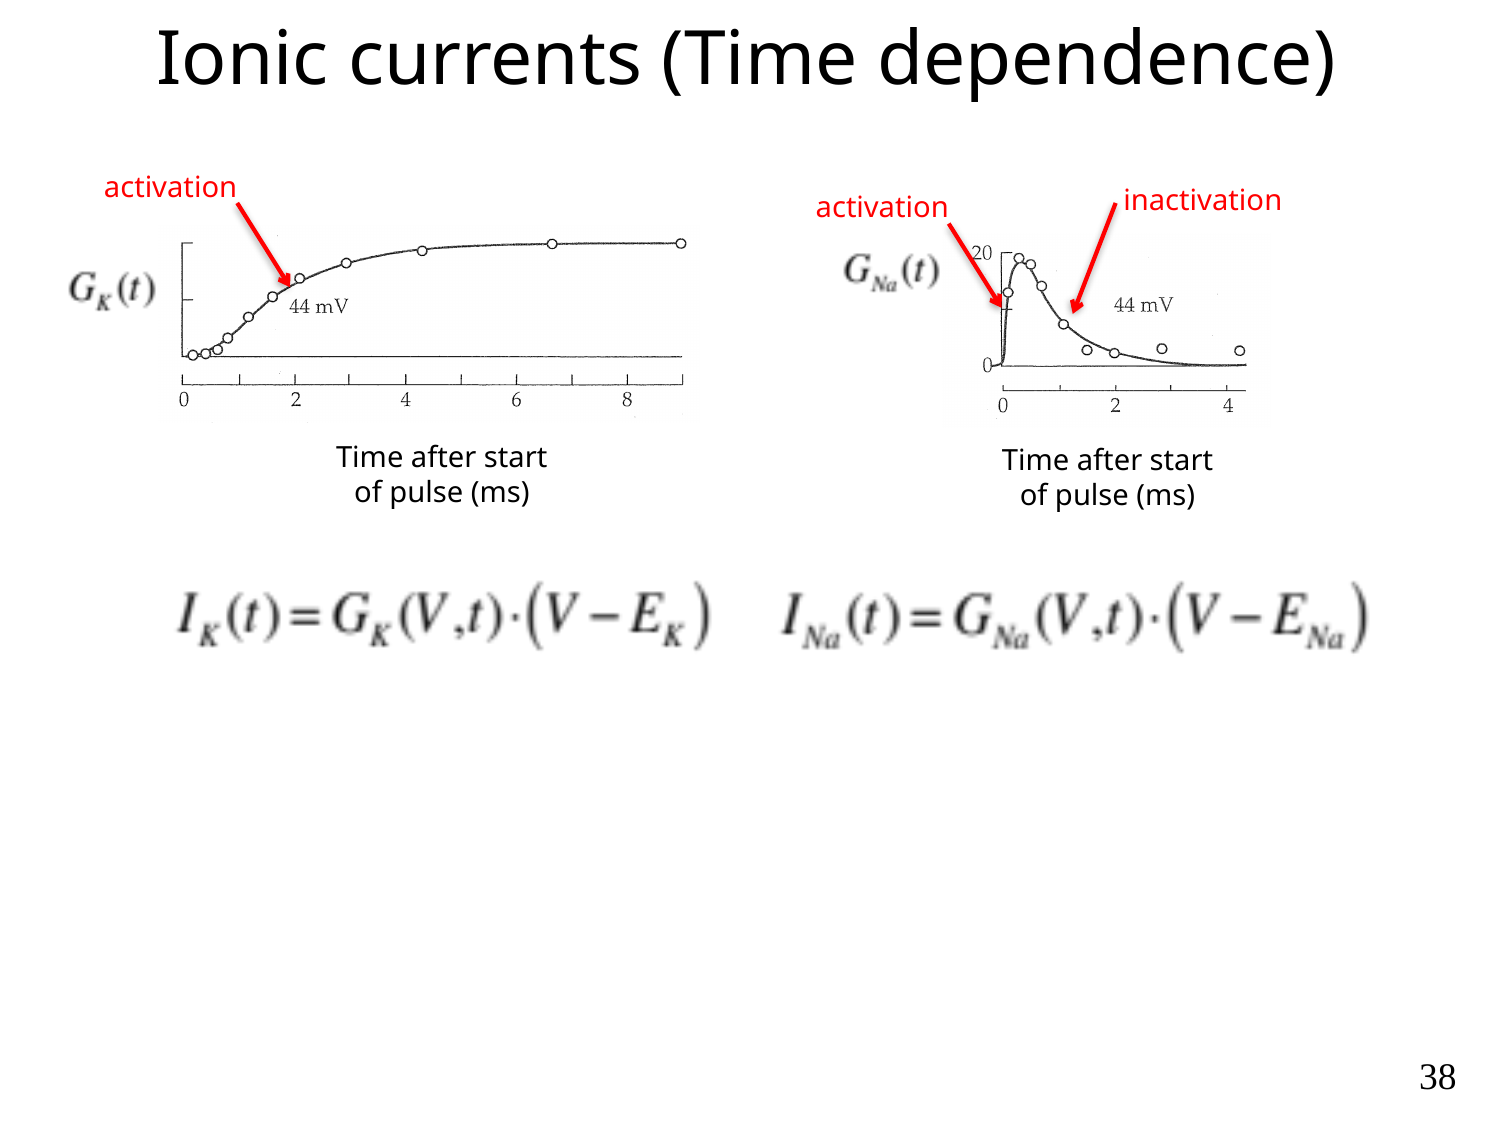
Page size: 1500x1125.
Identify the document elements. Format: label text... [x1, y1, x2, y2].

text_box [64, 224, 700, 518]
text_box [169, 572, 716, 656]
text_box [772, 572, 1373, 658]
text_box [1072, 173, 1334, 315]
text_box Ionic currents (Time dependence) [22, 2, 1471, 190]
slide_number 38 [1396, 1043, 1472, 1105]
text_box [839, 233, 1271, 520]
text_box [40, 160, 302, 288]
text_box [752, 180, 1013, 309]
